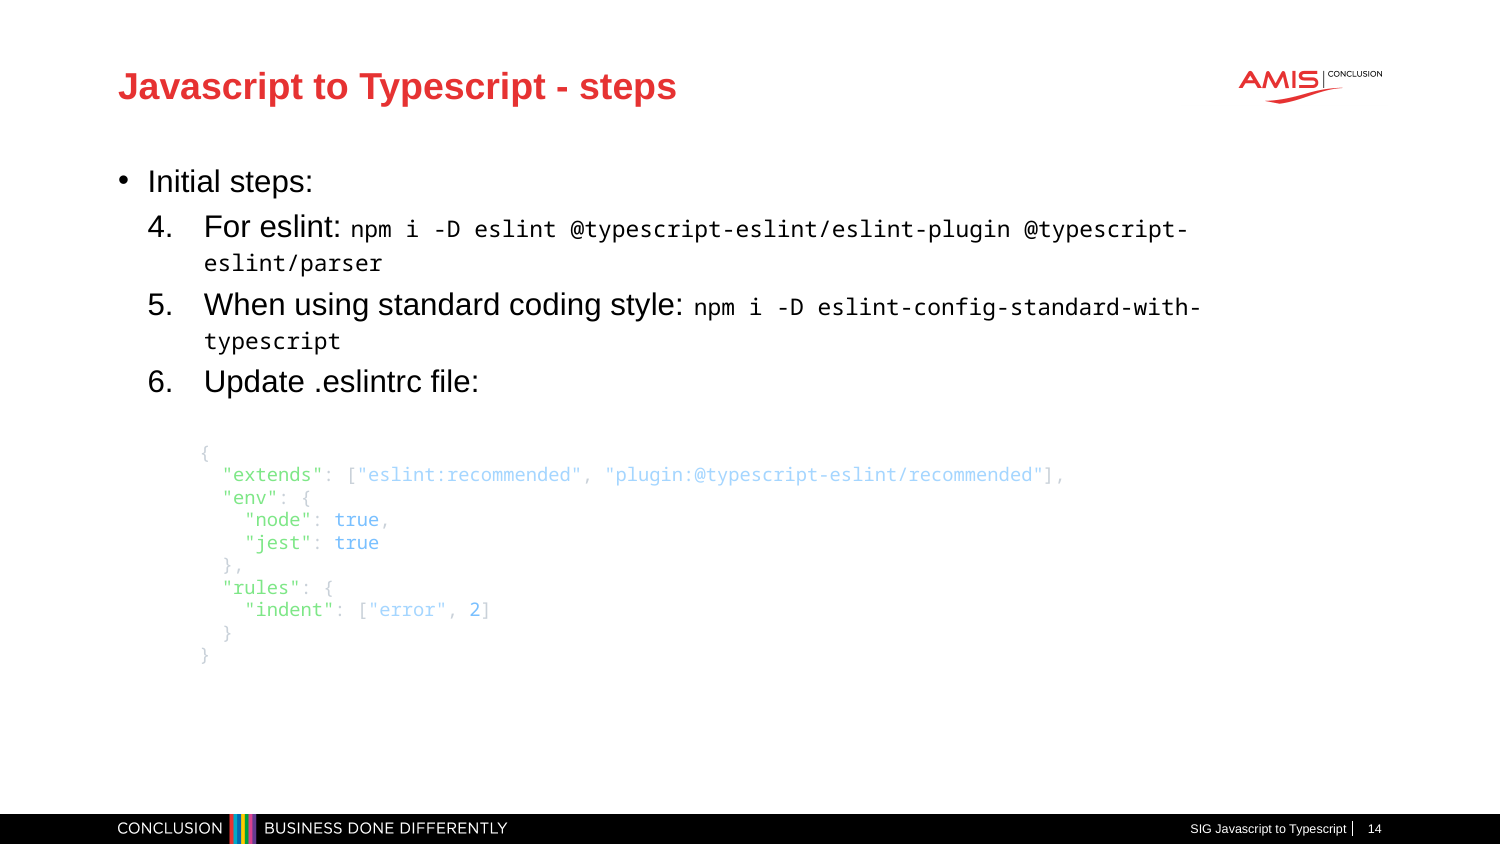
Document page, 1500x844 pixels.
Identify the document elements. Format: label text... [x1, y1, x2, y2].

picture [0, 814, 236, 844]
footer SIG Javascript to Typescript [814, 820, 1347, 839]
title Javascript to Typescript - steps [118, 47, 1205, 130]
picture [239, 814, 1500, 844]
list Initial steps: For eslint: npm i -D eslint @typescript-eslint/eslint-plugin @typescript-eslint/parser When using standard coding style: npm i -D eslint-config-standard-with-typescript Update .eslintrc file: [118, 153, 1205, 448]
slide_number 14 [1358, 820, 1382, 839]
picture [1205, 59, 1388, 106]
text_box { "extends": ["eslint:recommended", "plugin:@typescript-eslint/recommended"], "env": { "node": true, "jest": true }, "rules": { "indent": ["error", 2] } } [199, 440, 1301, 688]
